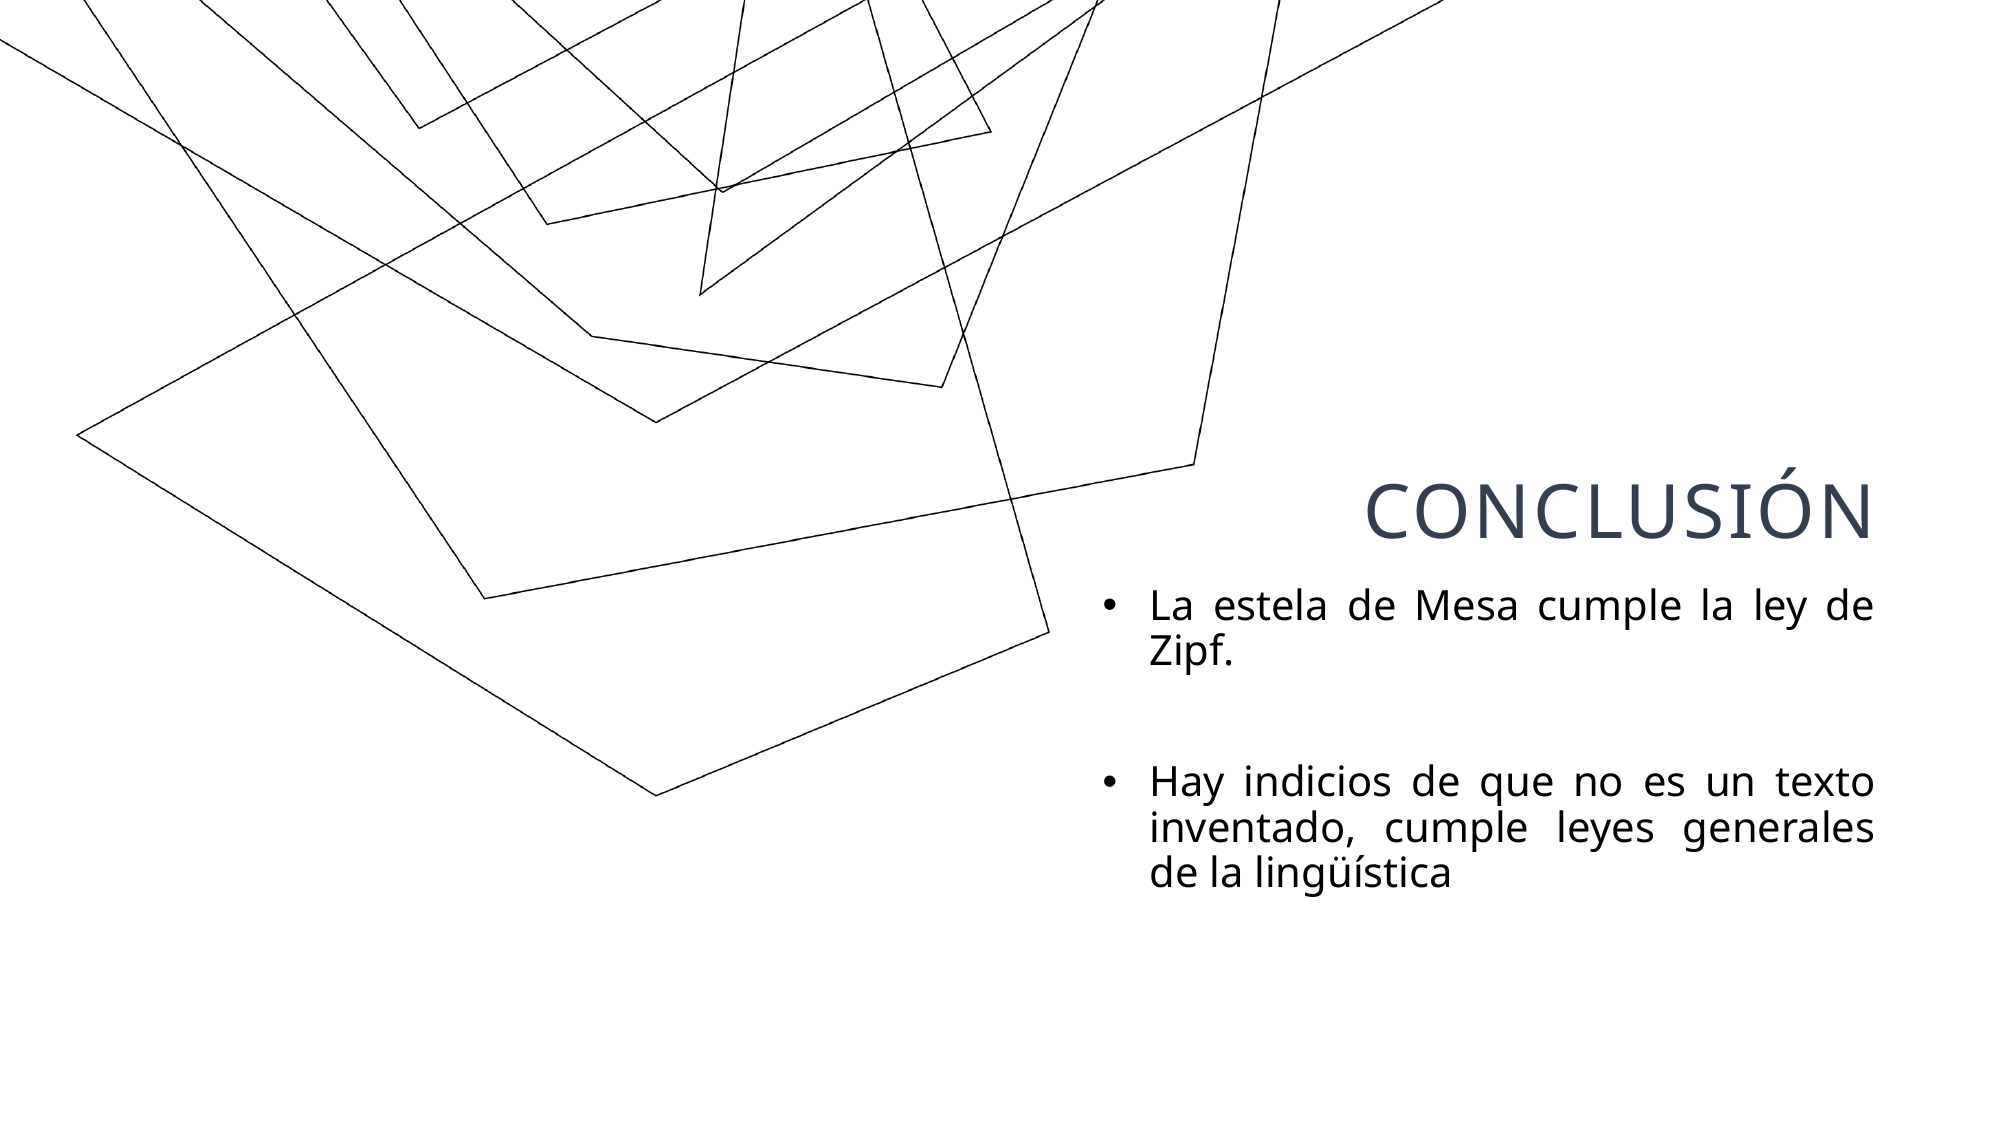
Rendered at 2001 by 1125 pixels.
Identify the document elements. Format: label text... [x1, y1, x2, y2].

title Conclusión [999, 386, 1891, 563]
picture [0, 0, 1557, 830]
subtitle La estela de Mesa cumple la ley de Zipf. Hay indicios de que no es un texto inventado, cumple leyes generales de la lingüística [1087, 576, 1891, 916]
